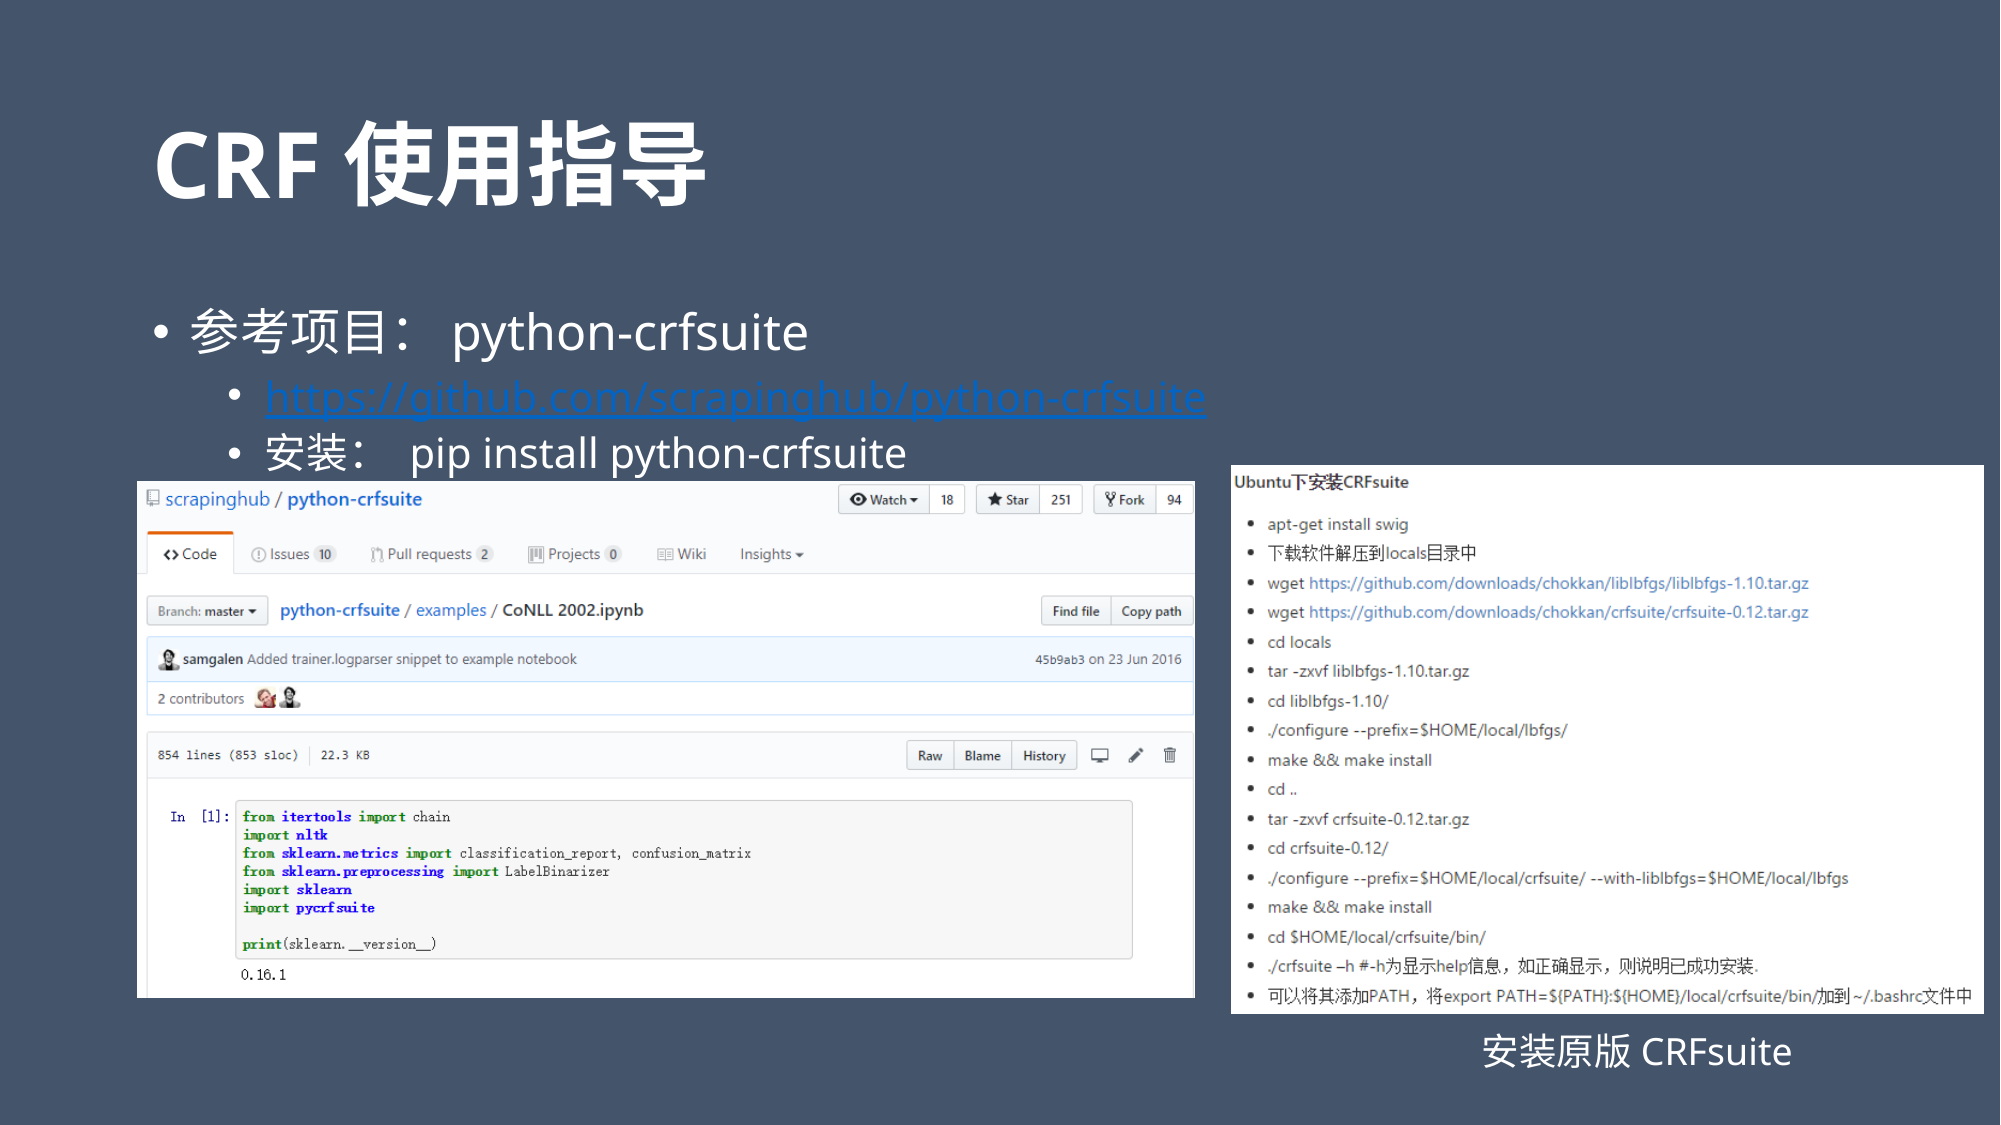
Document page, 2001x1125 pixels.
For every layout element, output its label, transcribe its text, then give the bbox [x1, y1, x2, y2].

picture [137, 481, 1195, 998]
text_box 安装原版CRFsuite [1467, 1020, 1808, 1081]
picture [1231, 465, 1984, 1014]
title CRF使用指导 [137, 59, 1863, 278]
list 参考项目：python-crfsuite https://github.com/scrapinghub/python-crfsuite 安装： pip install python-crfsuite [137, 299, 1863, 1014]
